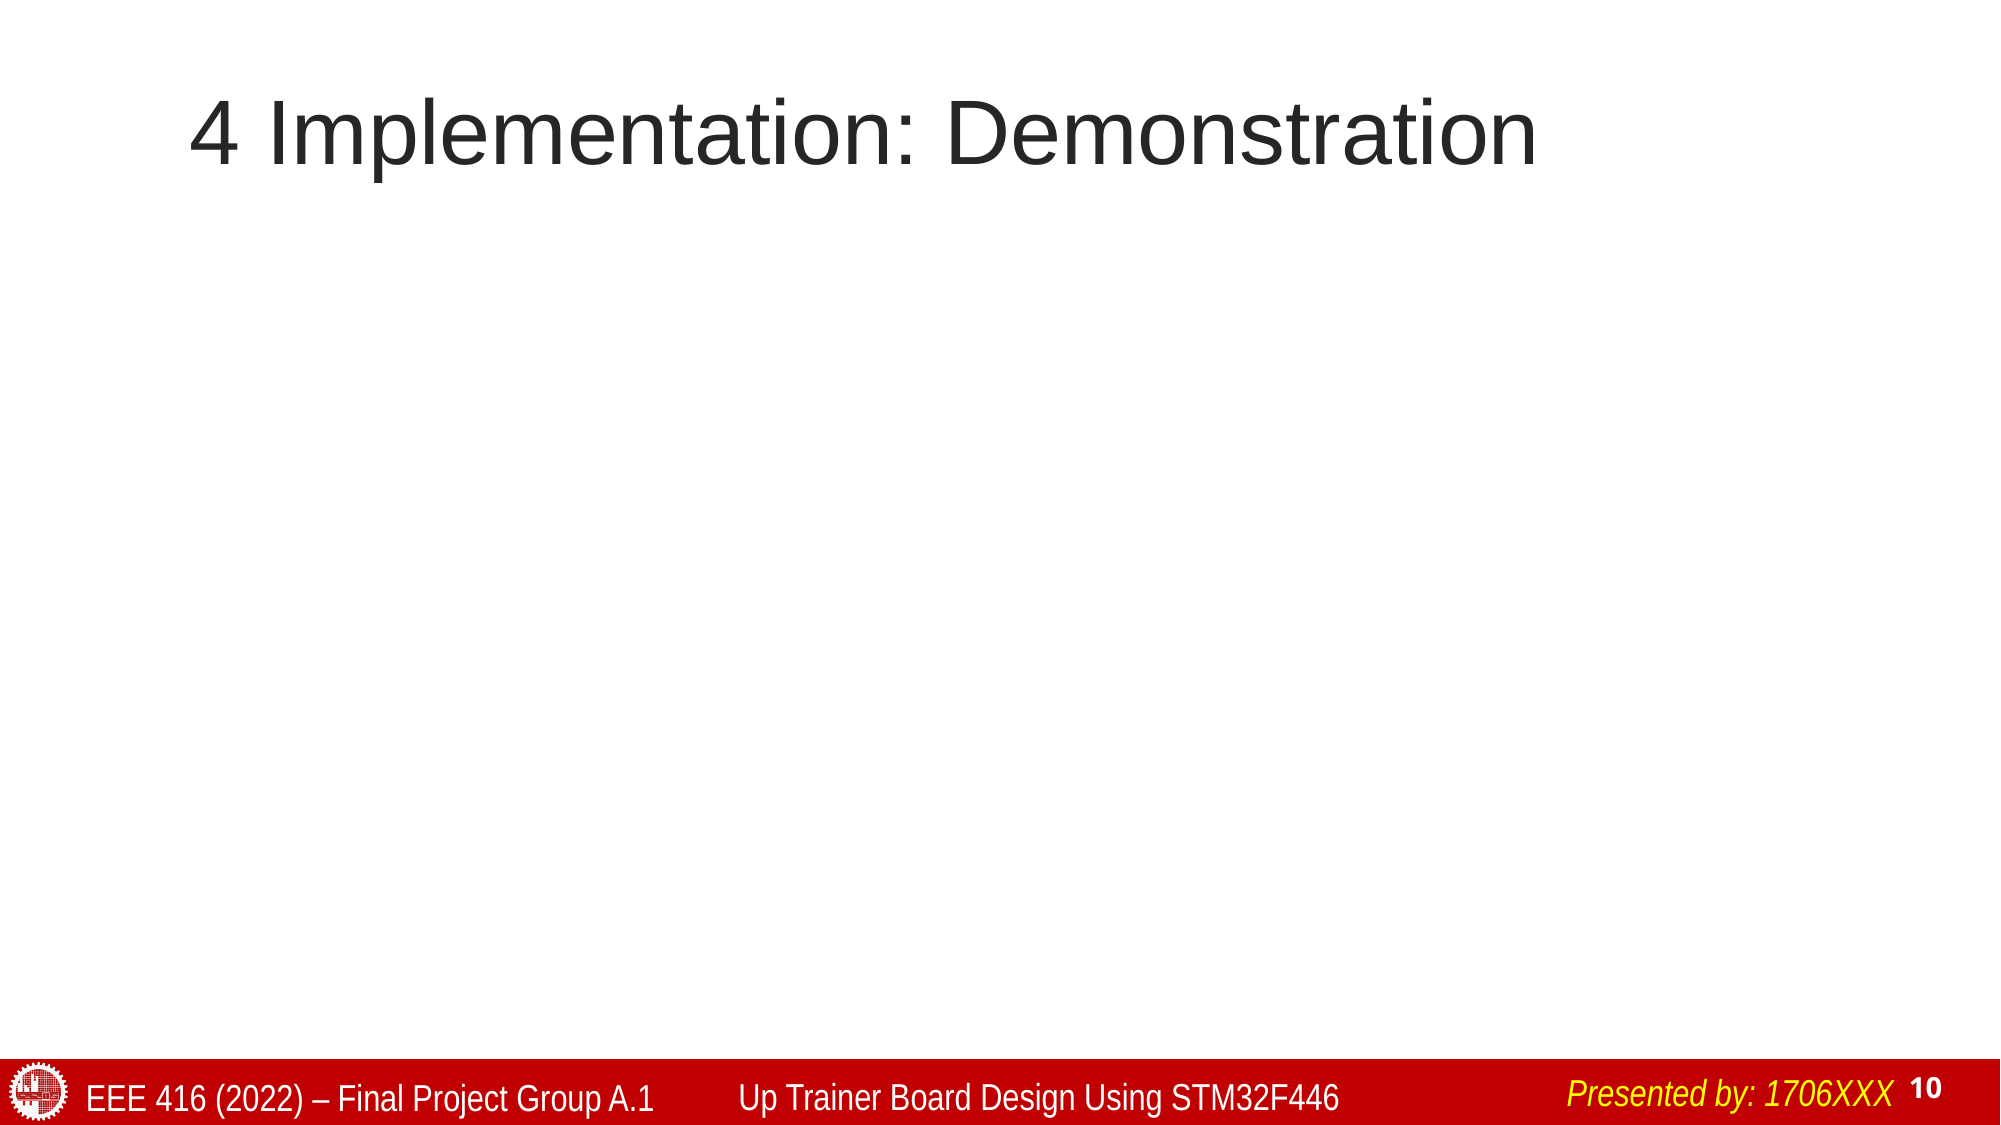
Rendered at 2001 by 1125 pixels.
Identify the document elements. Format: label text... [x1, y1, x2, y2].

slide_number ‹#› [1915, 1066, 1958, 1118]
slide_number EEE 416 (2022) – Final Project Group A.1 [70, 1066, 723, 1125]
text_box Presented by: 1706XXX [1551, 1061, 1915, 1122]
footer Up Trainer Board Design Using STM32F446 [723, 1065, 1412, 1125]
title 4 Implementation: Demonstration [174, 75, 1825, 195]
picture [8, 1062, 71, 1121]
